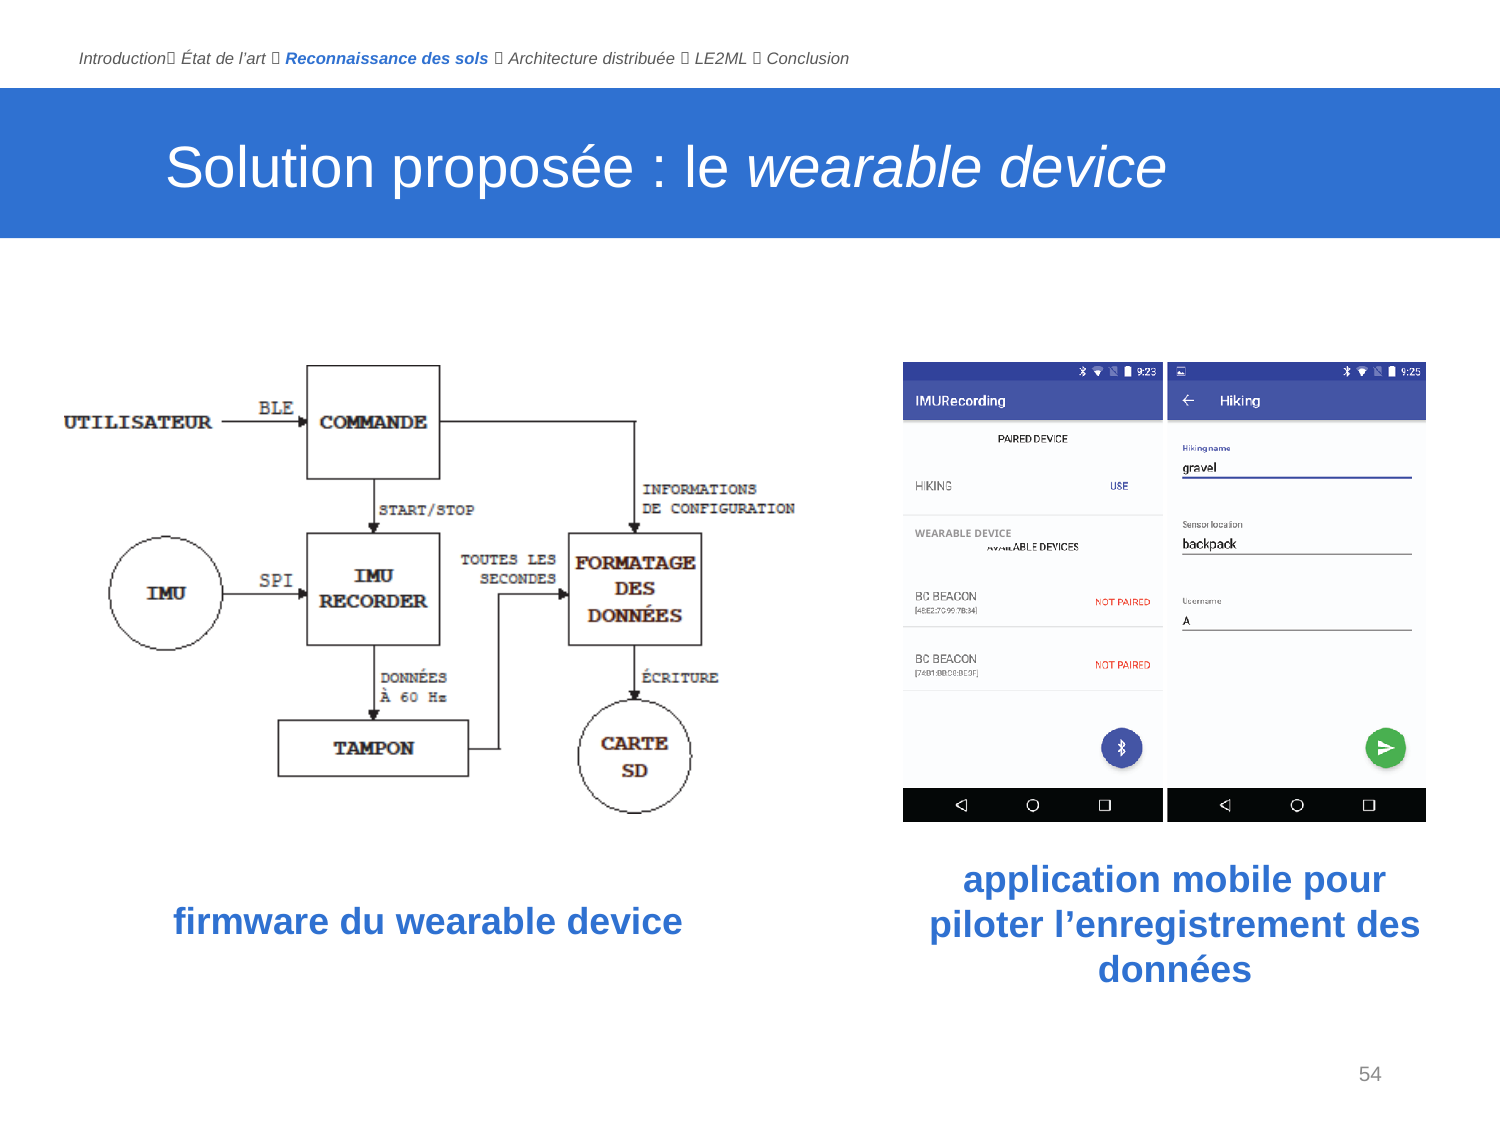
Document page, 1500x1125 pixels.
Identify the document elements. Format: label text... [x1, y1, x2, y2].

title Solution proposée : le wearable device [0, 88, 1500, 239]
text_box application mobile pour piloter l’enregistrement des données [810, 847, 1465, 998]
slide_number 54 [1059, 1042, 1397, 1103]
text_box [902, 362, 1426, 822]
text_box firmware du wearable device [64, 889, 718, 949]
text_box Introduction État de l’art  Reconnaissance des sols  Architecture distribuée  LE2ML  Conclusion [64, 40, 1426, 75]
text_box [64, 365, 795, 814]
